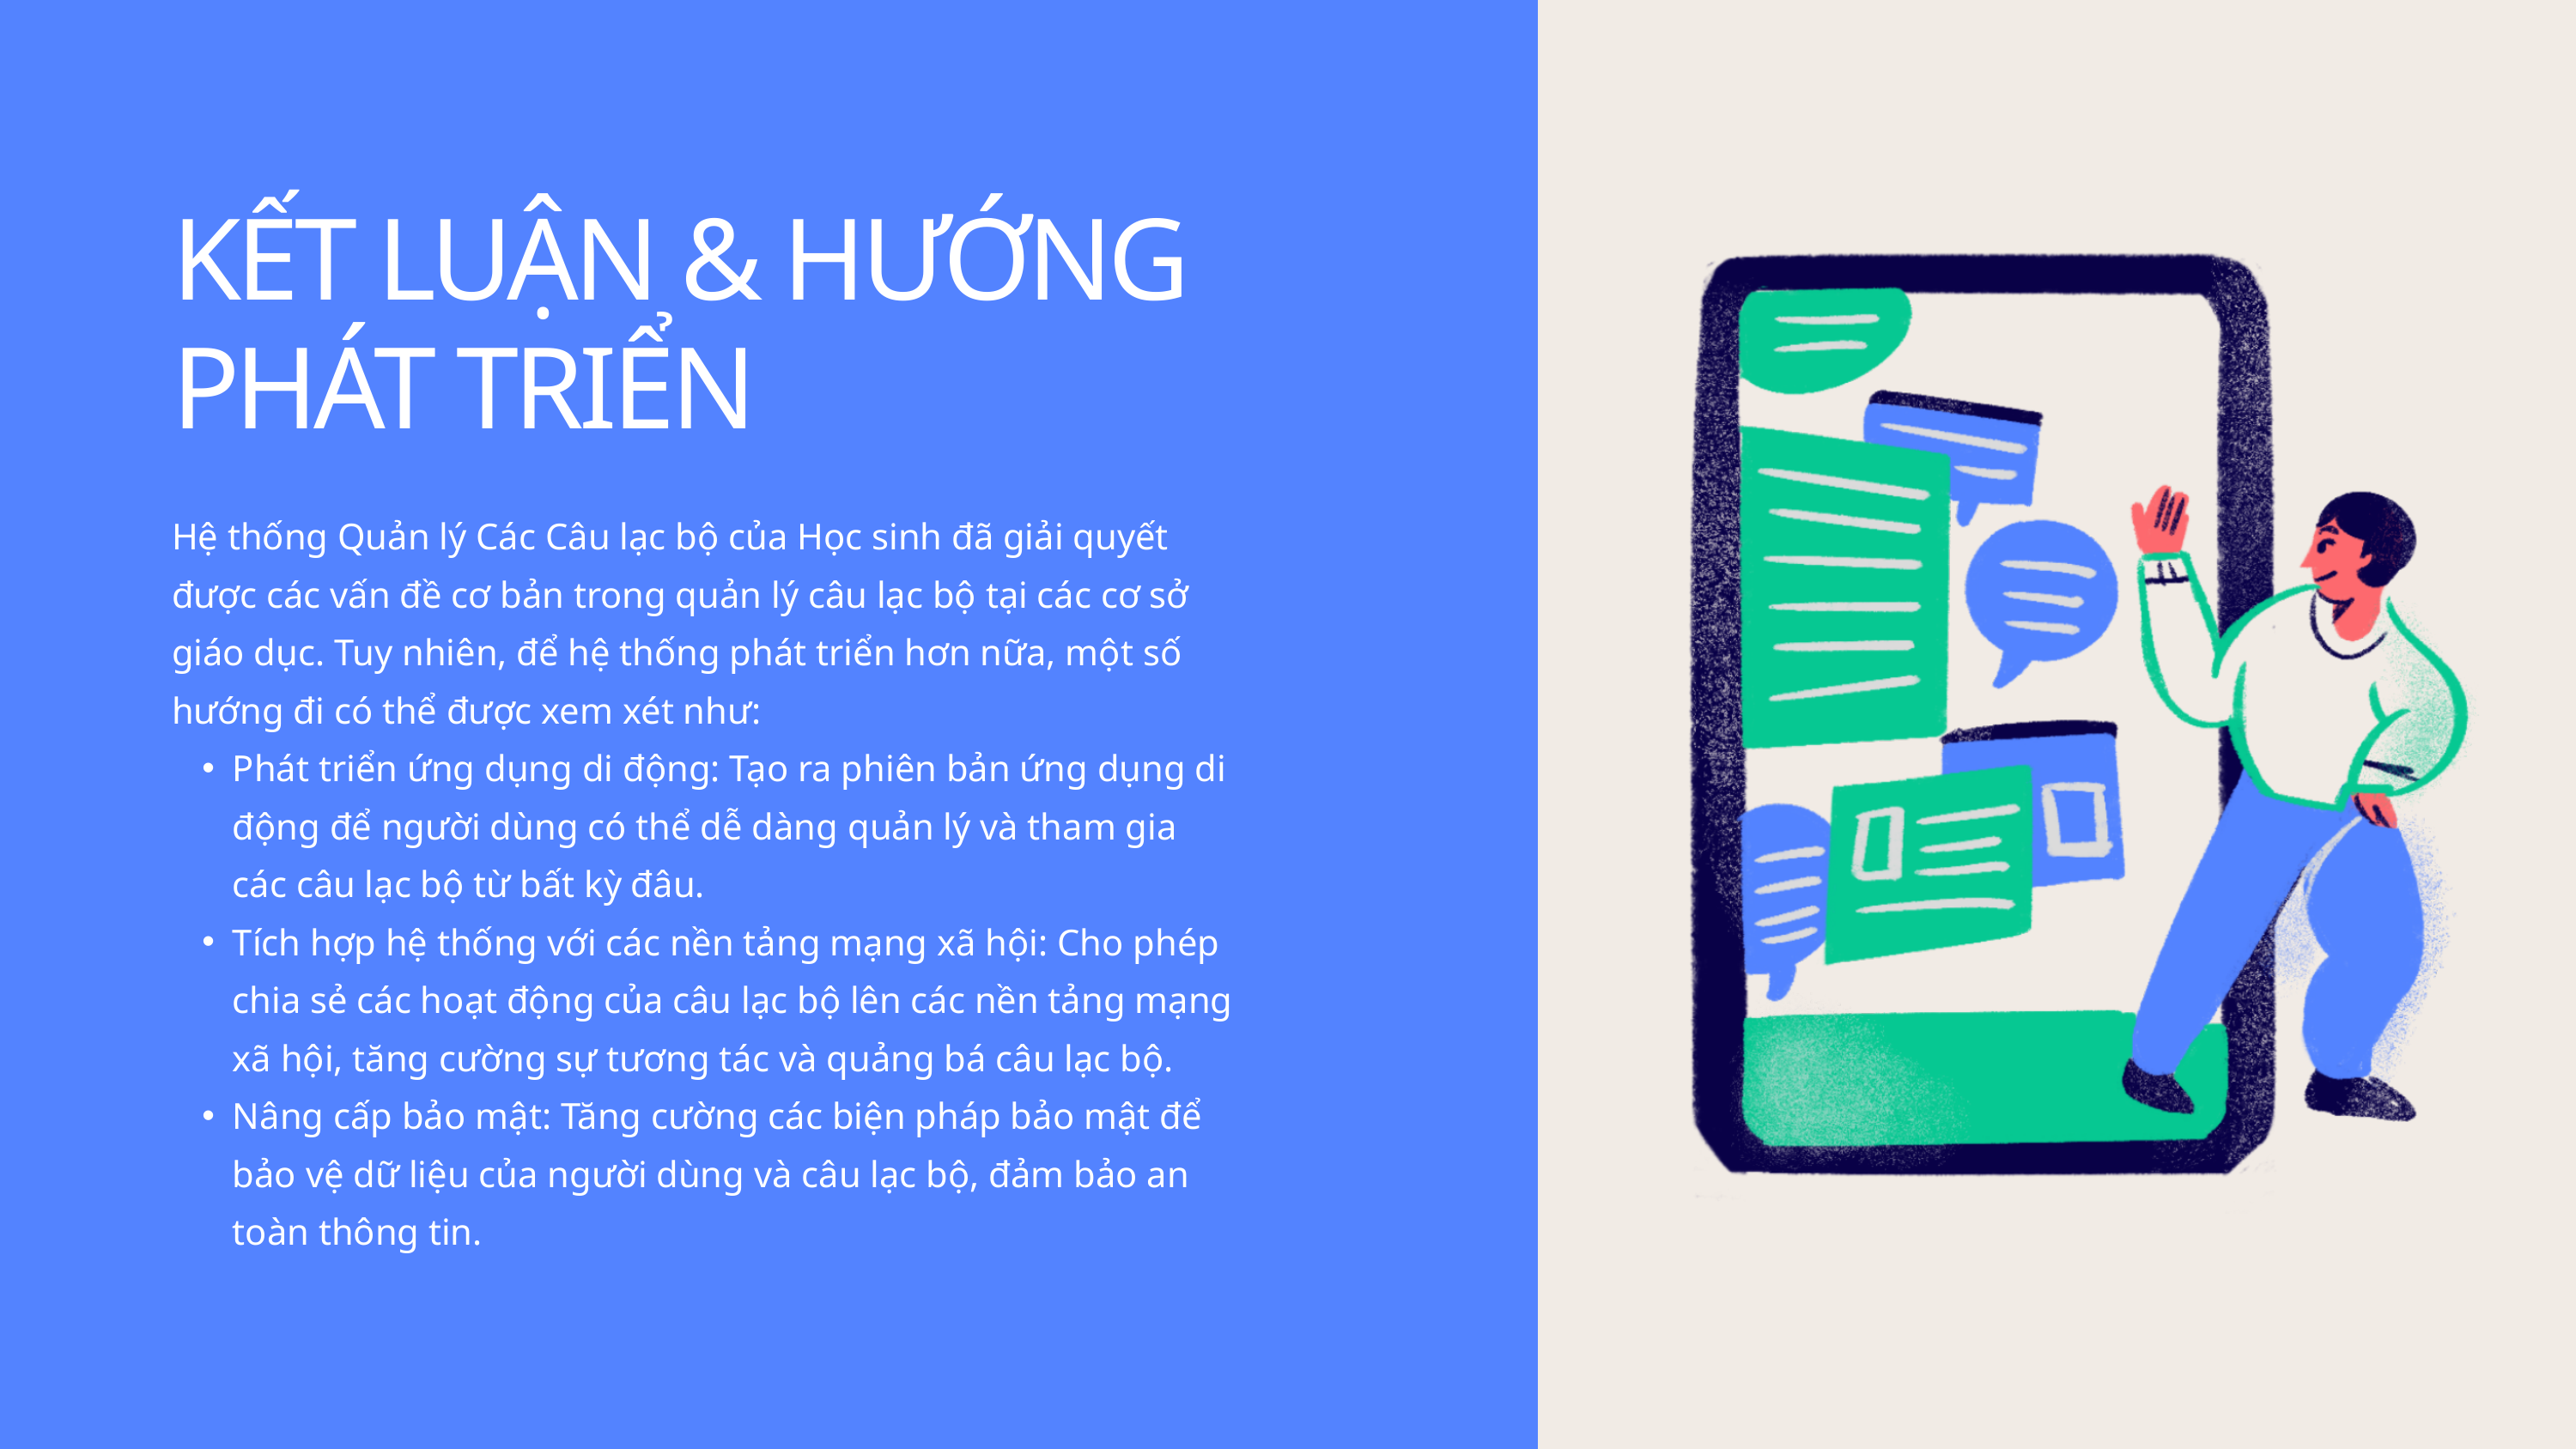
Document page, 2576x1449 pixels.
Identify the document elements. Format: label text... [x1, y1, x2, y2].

text_box KẾT LUẬN & HƯỚNG PHÁT TRIỂN [172, 194, 1412, 452]
text_box Hệ thống Quản lý Các Câu lạc bộ của Học sinh đã giải quyết được các vấn đề cơ bản trong quản lý câu lạc bộ tại các cơ sở giáo dục. Tuy nhiên, để hệ thống phát triển hơn nữa, một số hướng đi có thể được xem xét như: Phát triển ứng dụng di động: Tạo ra phiên bản ứng dụng di động để người dùng có thể dễ dàng quản lý và tham gia các câu lạc bộ từ bất kỳ đâu. Tích hợp hệ thống với các nền tảng mạng xã hội: Cho phép chia sẻ các hoạt động của câu lạc bộ lên các nền tảng mạng xã hội, tăng cường sự tương tác và quảng bá câu lạc bộ. Nâng cấp bảo mật: Tăng cường các biện pháp bảo mật để bảo vệ dữ liệu của người dùng và câu lạc bộ, đảm bảo an toàn thông tin. [171, 499, 1238, 1253]
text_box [1537, 0, 2576, 1449]
